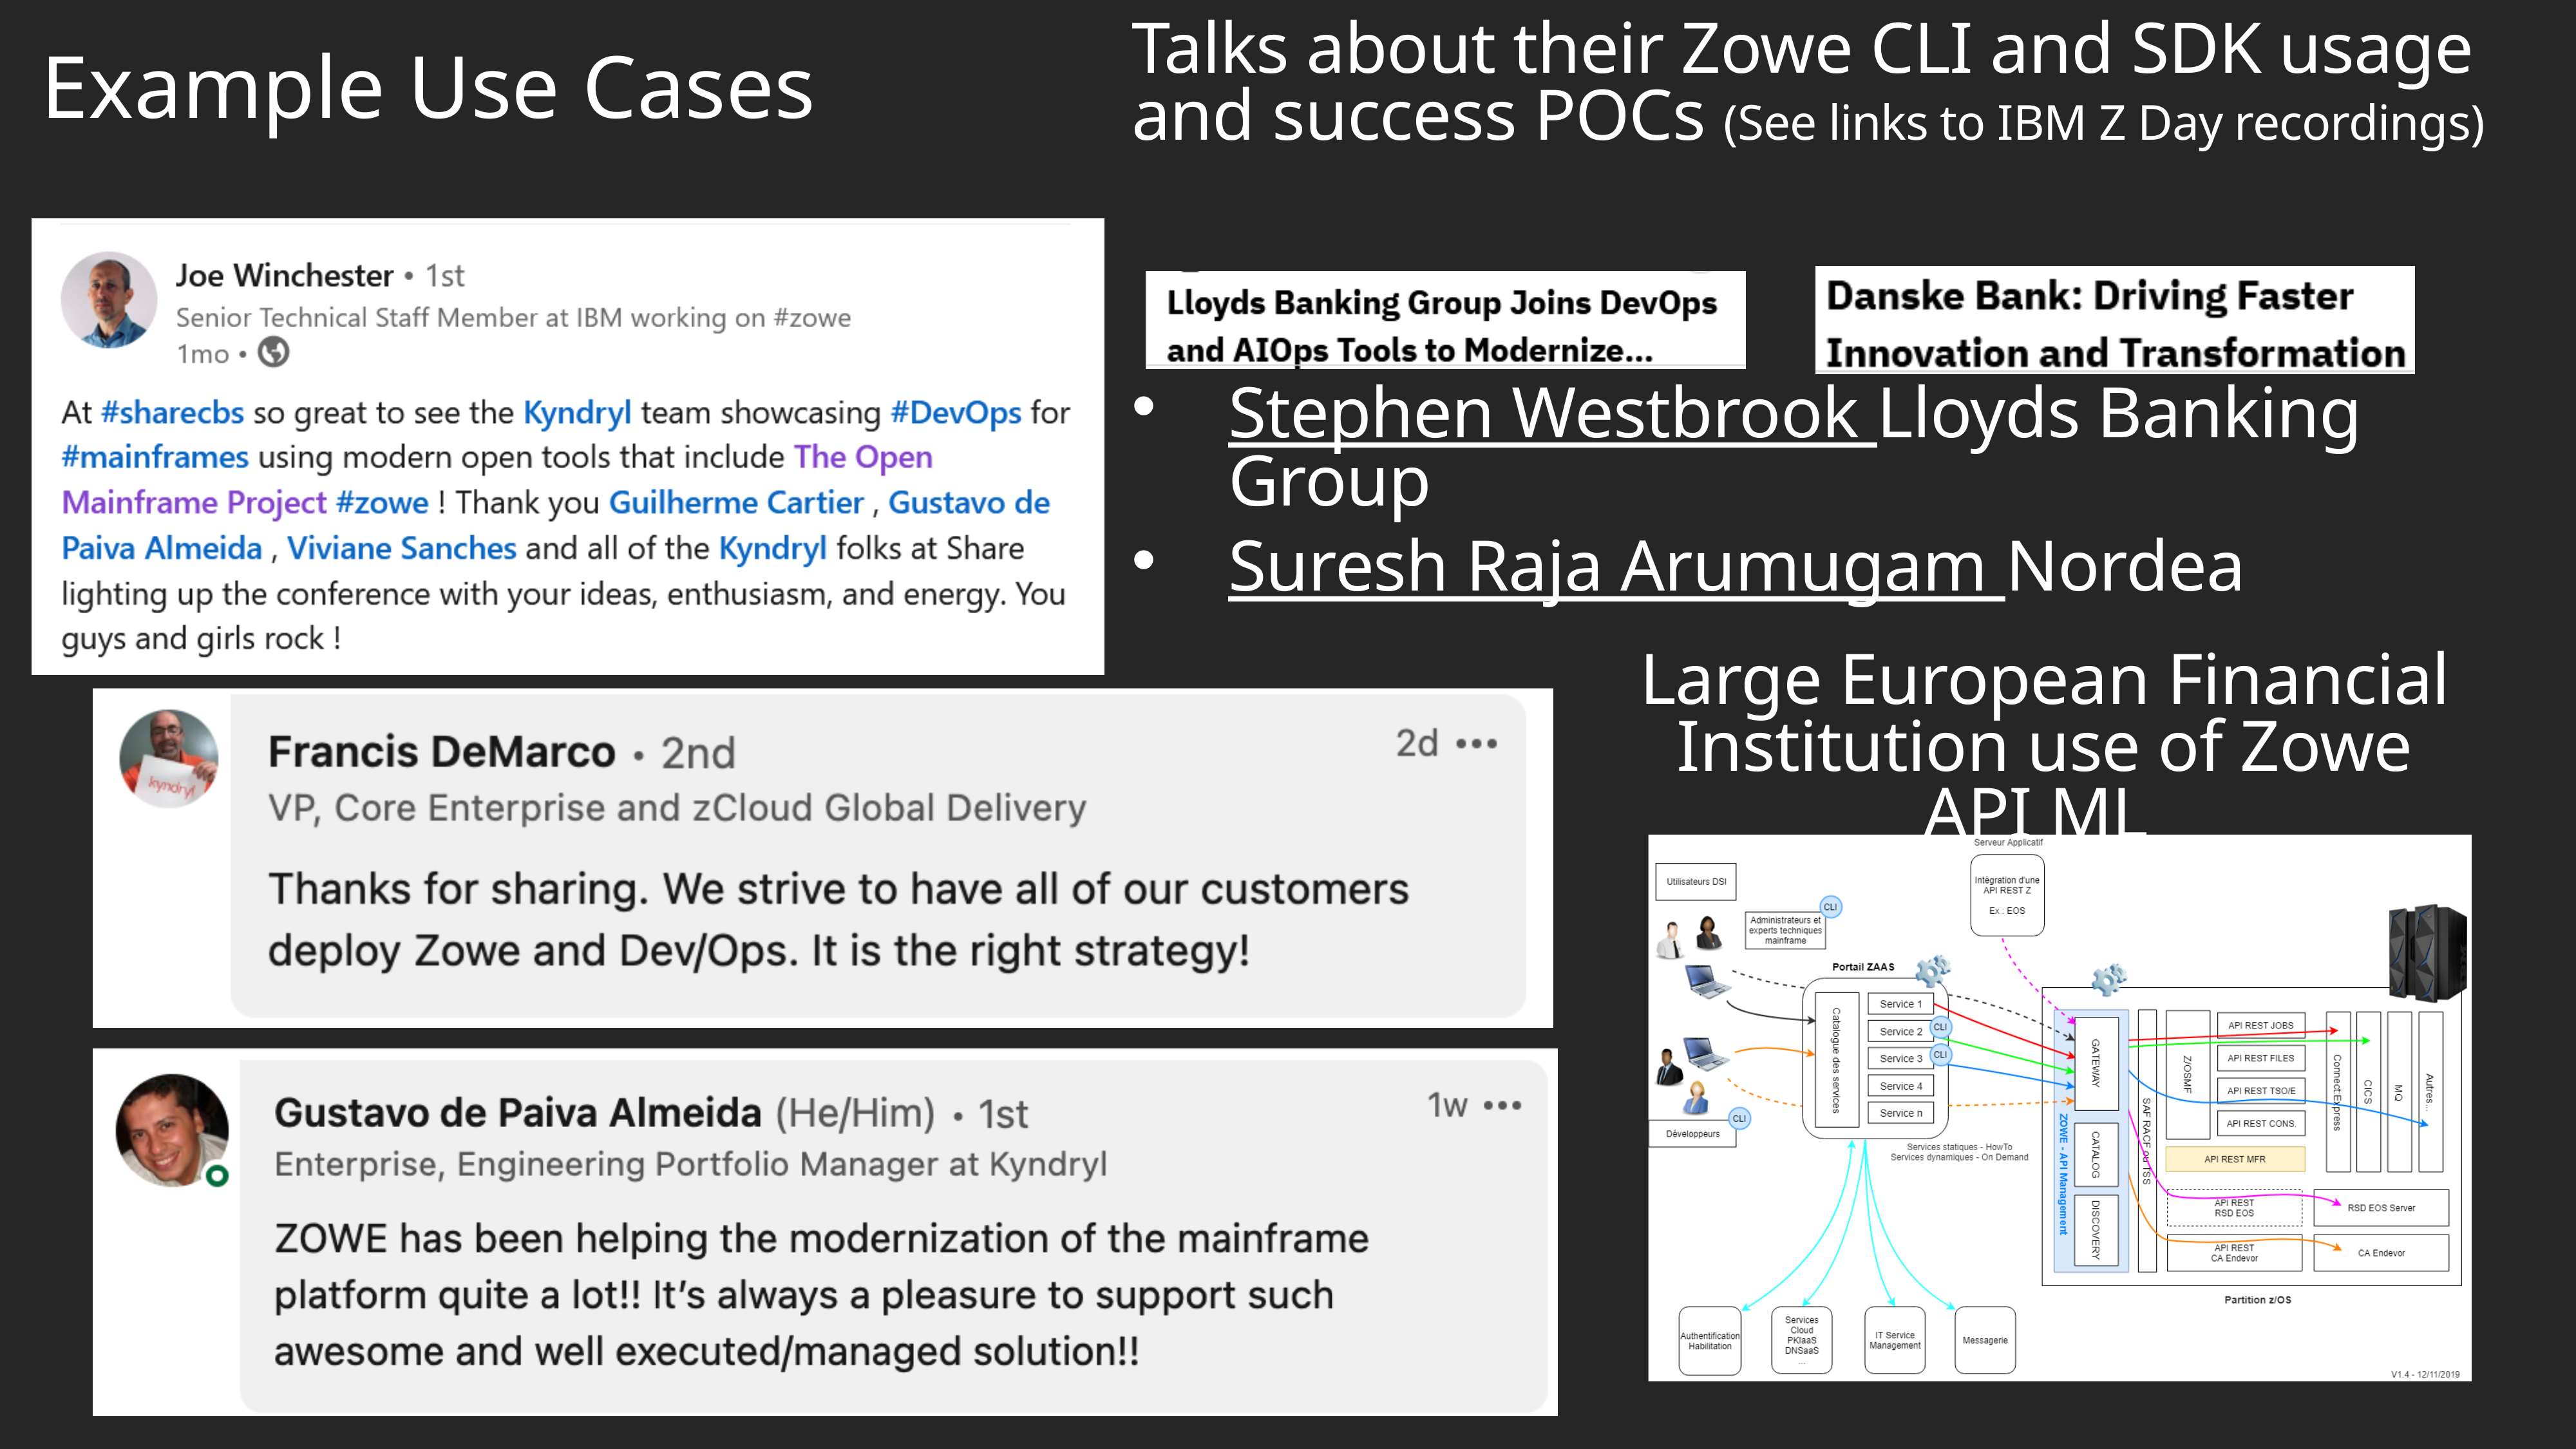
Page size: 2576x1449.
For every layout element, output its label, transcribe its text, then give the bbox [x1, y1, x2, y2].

text_box Talks about their Zowe CLI and SDK usage and success POCs (See links to IBM Z Day recordings) Stephen Westbrook Lloyds Banking Group Suresh Raja Arumugam Nordea [1121, 8, 2544, 617]
picture [1145, 271, 1746, 369]
picture [1648, 835, 2472, 1381]
picture [93, 1048, 1558, 1417]
text_box Large European Financial Institution use of Zowe API ML [1606, 640, 2483, 863]
text_box Example Use Cases [32, 39, 1166, 166]
picture [93, 688, 1554, 1028]
picture [32, 218, 1104, 675]
picture [1815, 266, 2415, 375]
